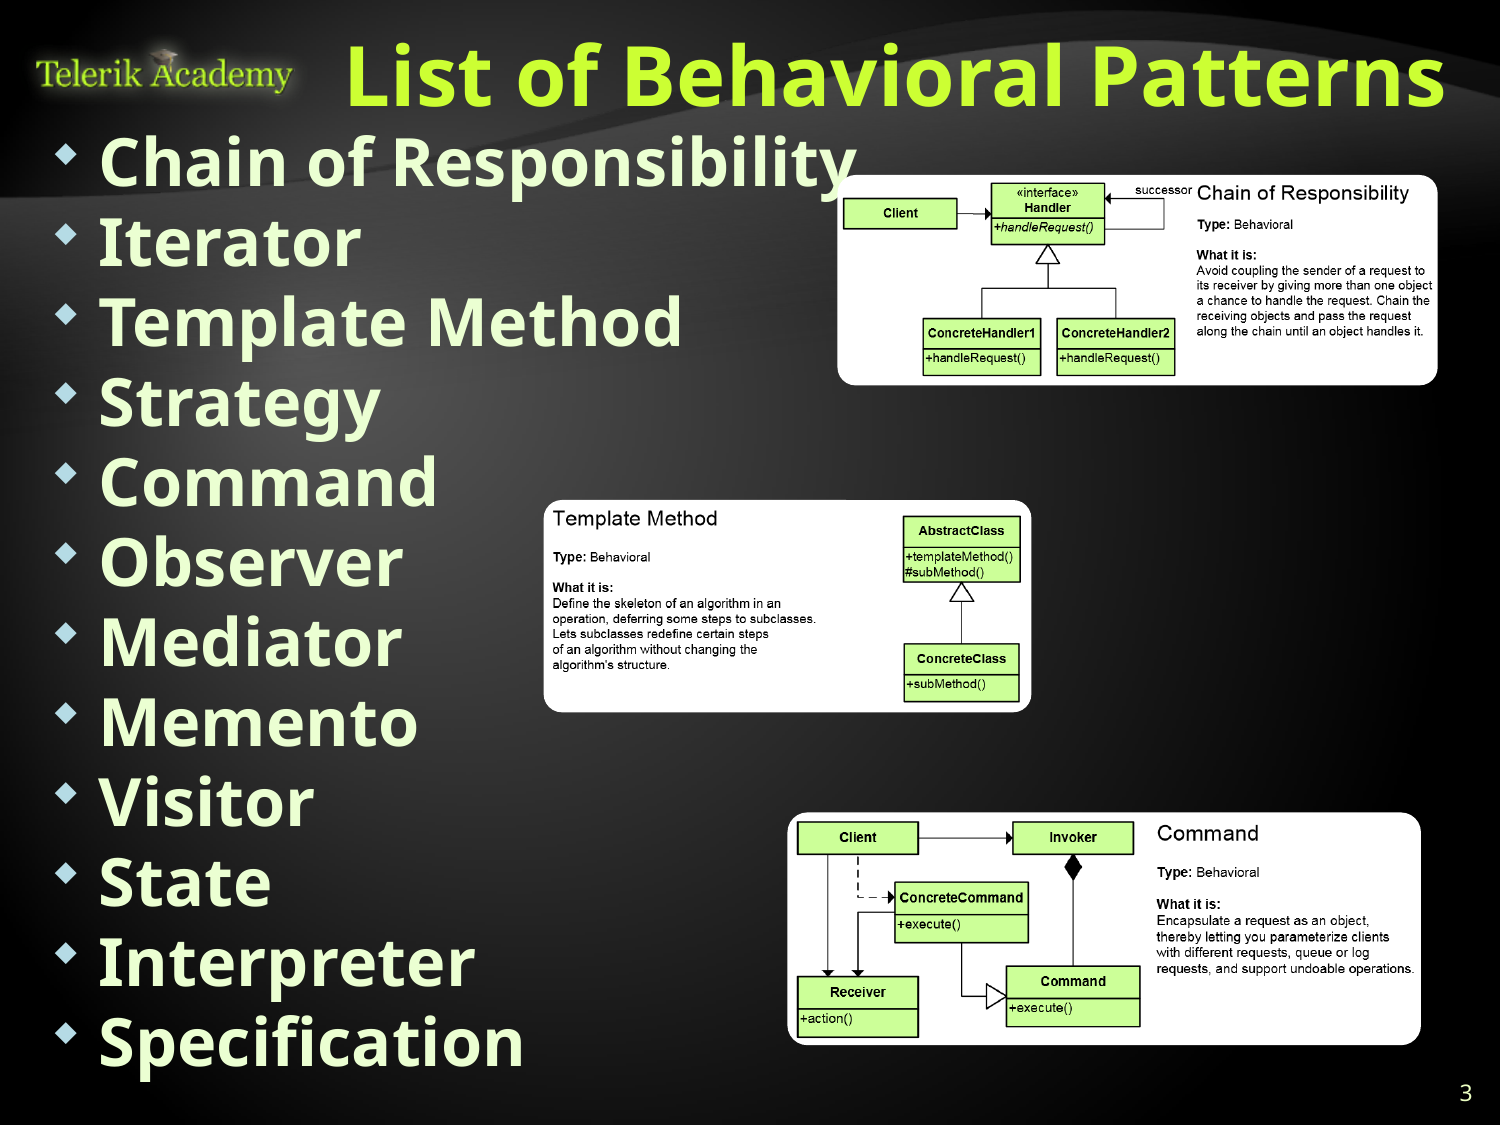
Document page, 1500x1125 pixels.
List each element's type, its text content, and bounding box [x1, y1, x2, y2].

title List of Behavioral Patterns [300, 12, 1463, 112]
slide_number 3 [1412, 1074, 1488, 1113]
picture [0, 0, 1500, 1125]
list Chain of Responsibility Iterator Template Method Strategy Command Observer Mediator Memento Visitor State Interpreter Specification [37, 112, 1463, 1088]
